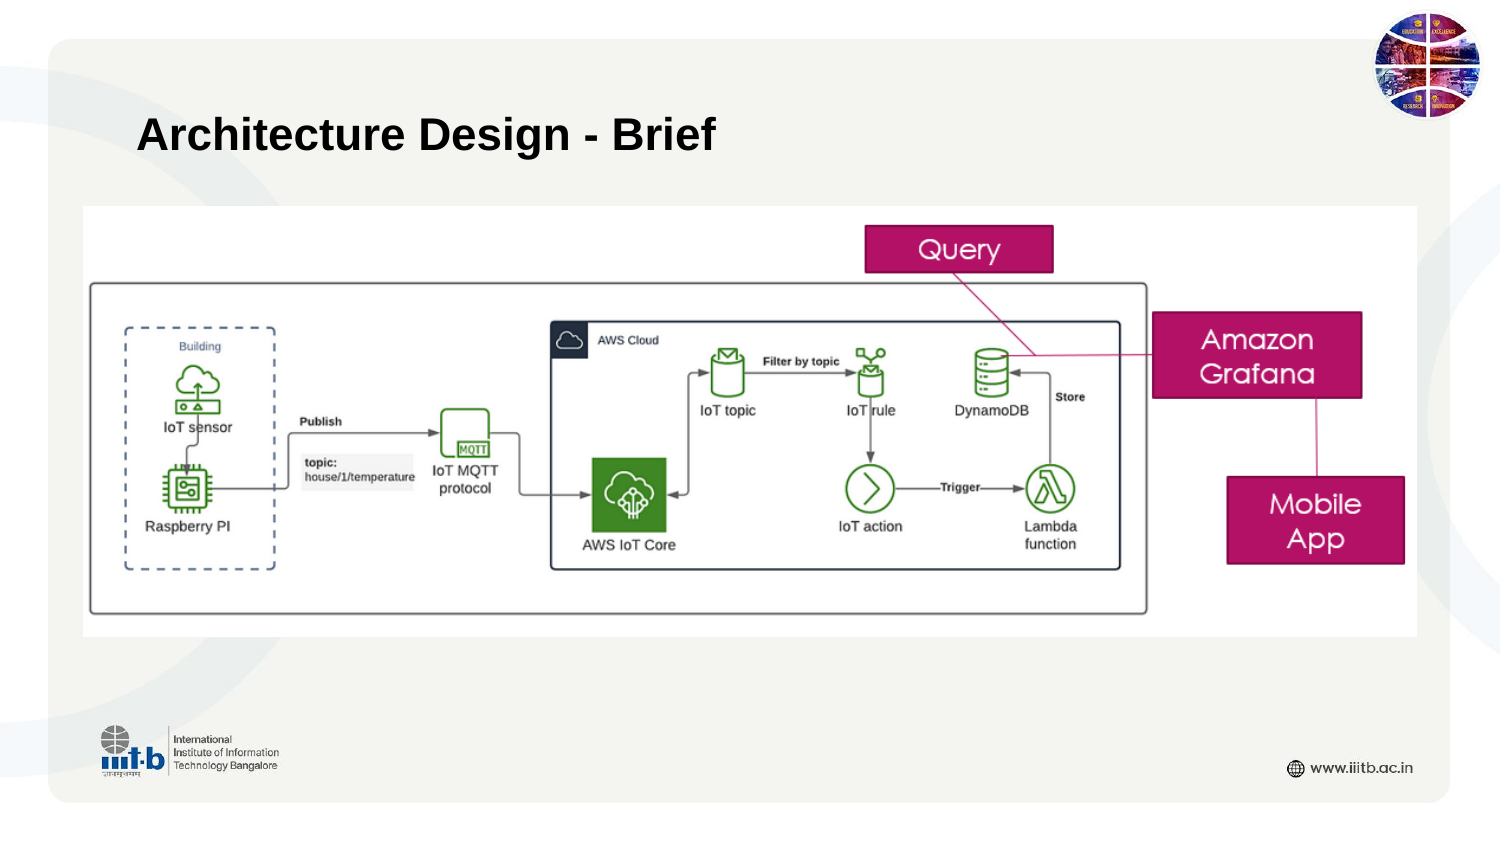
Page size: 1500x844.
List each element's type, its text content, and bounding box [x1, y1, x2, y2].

text_box Architecture Design - Brief [121, 89, 1379, 175]
picture [0, 0, 1500, 844]
